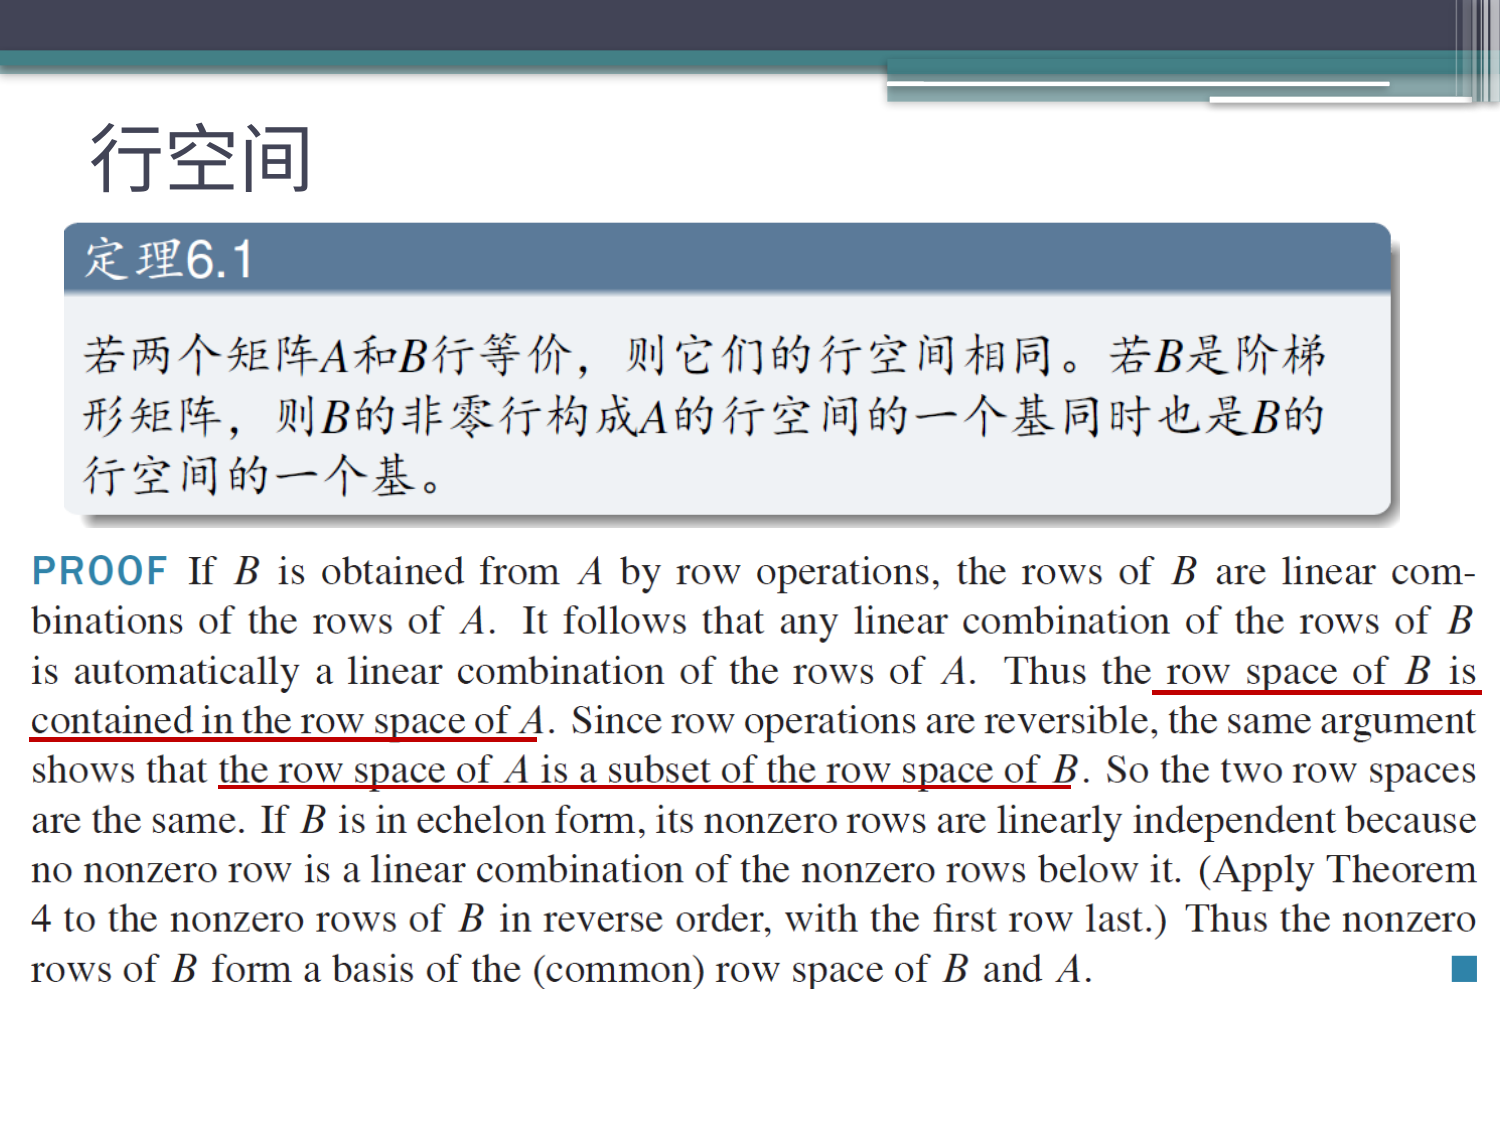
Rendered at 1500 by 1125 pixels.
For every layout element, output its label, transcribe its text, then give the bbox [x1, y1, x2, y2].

picture [64, 219, 1400, 528]
title 行空间 [75, 68, 1425, 244]
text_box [28, 548, 1483, 990]
